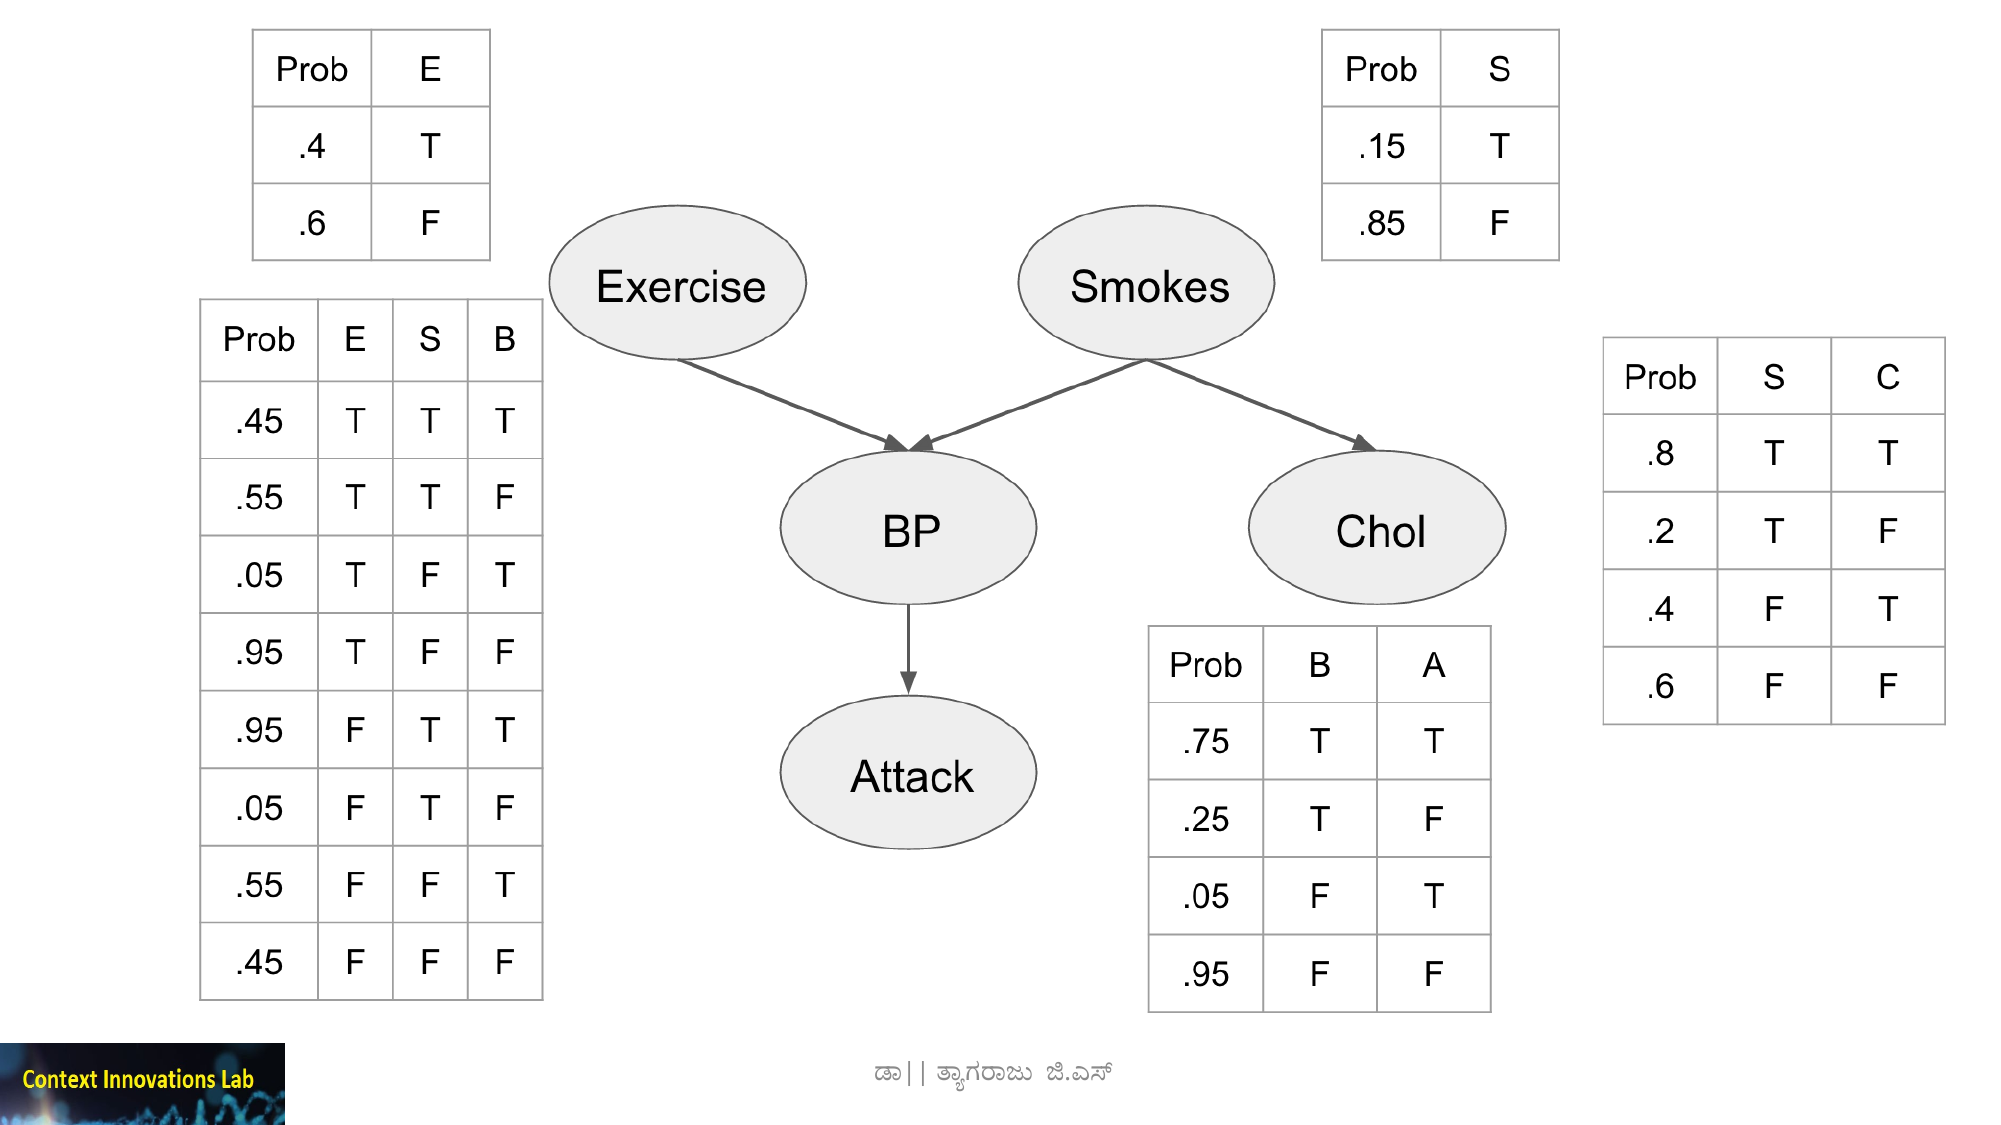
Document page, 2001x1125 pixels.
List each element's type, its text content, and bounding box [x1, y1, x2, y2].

picture [189, 20, 1963, 1019]
footer ಡಾ|| ತ್ಯಾಗರಾಜು ಜಿ.ಎಸ್ [662, 1042, 1338, 1103]
picture [0, 1043, 285, 1125]
